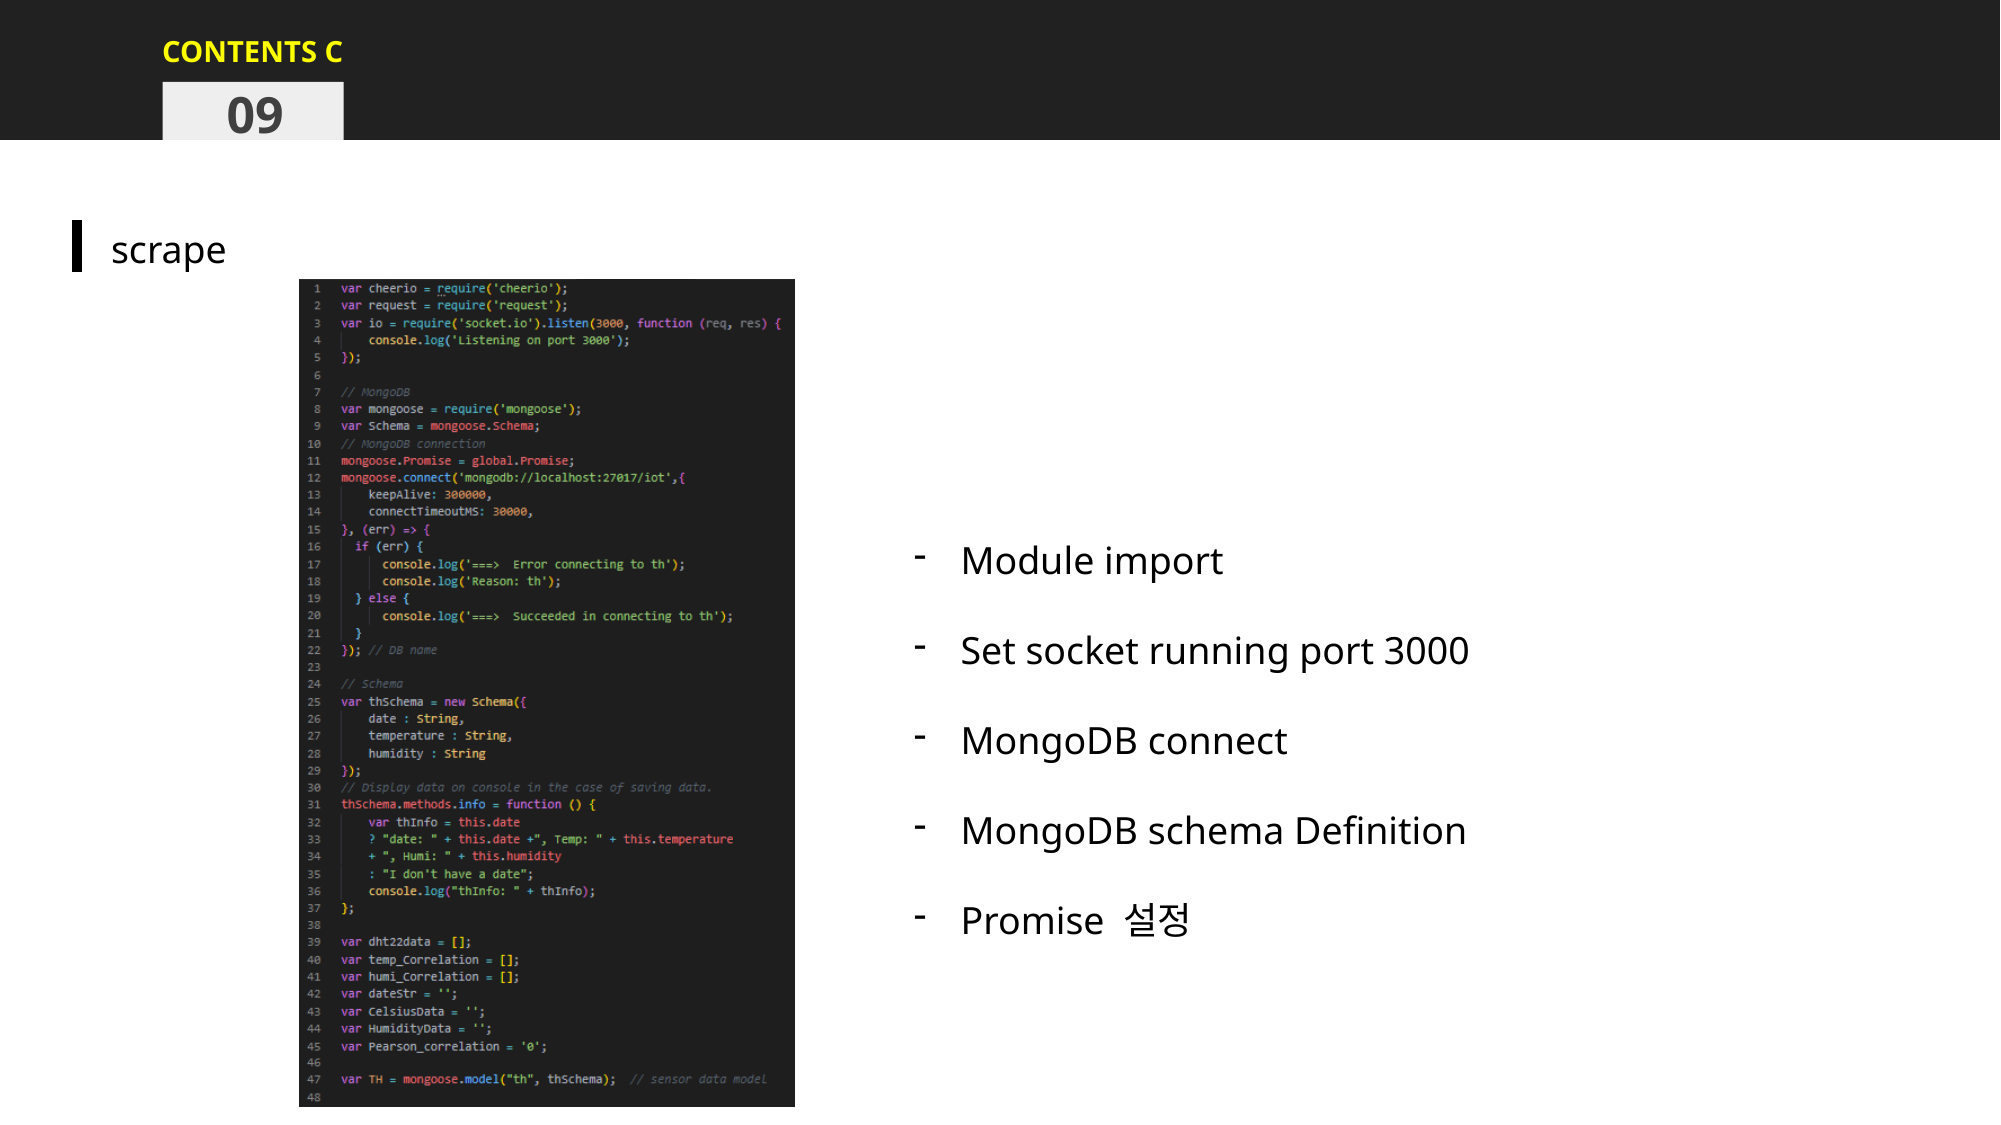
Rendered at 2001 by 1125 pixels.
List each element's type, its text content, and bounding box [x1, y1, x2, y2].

text_box [0, 0, 2000, 141]
text_box [161, 81, 211, 141]
text_box 09 [211, 75, 299, 151]
picture [299, 279, 795, 1107]
text_box CONTENTS C [147, 8, 359, 76]
text_box Module import Set socket running port 3000 MongoDB connect MongoDB schema Definition Promise 설정 [898, 529, 1717, 995]
text_box scrape [96, 219, 242, 279]
text_box [72, 220, 82, 272]
text_box [299, 81, 345, 141]
